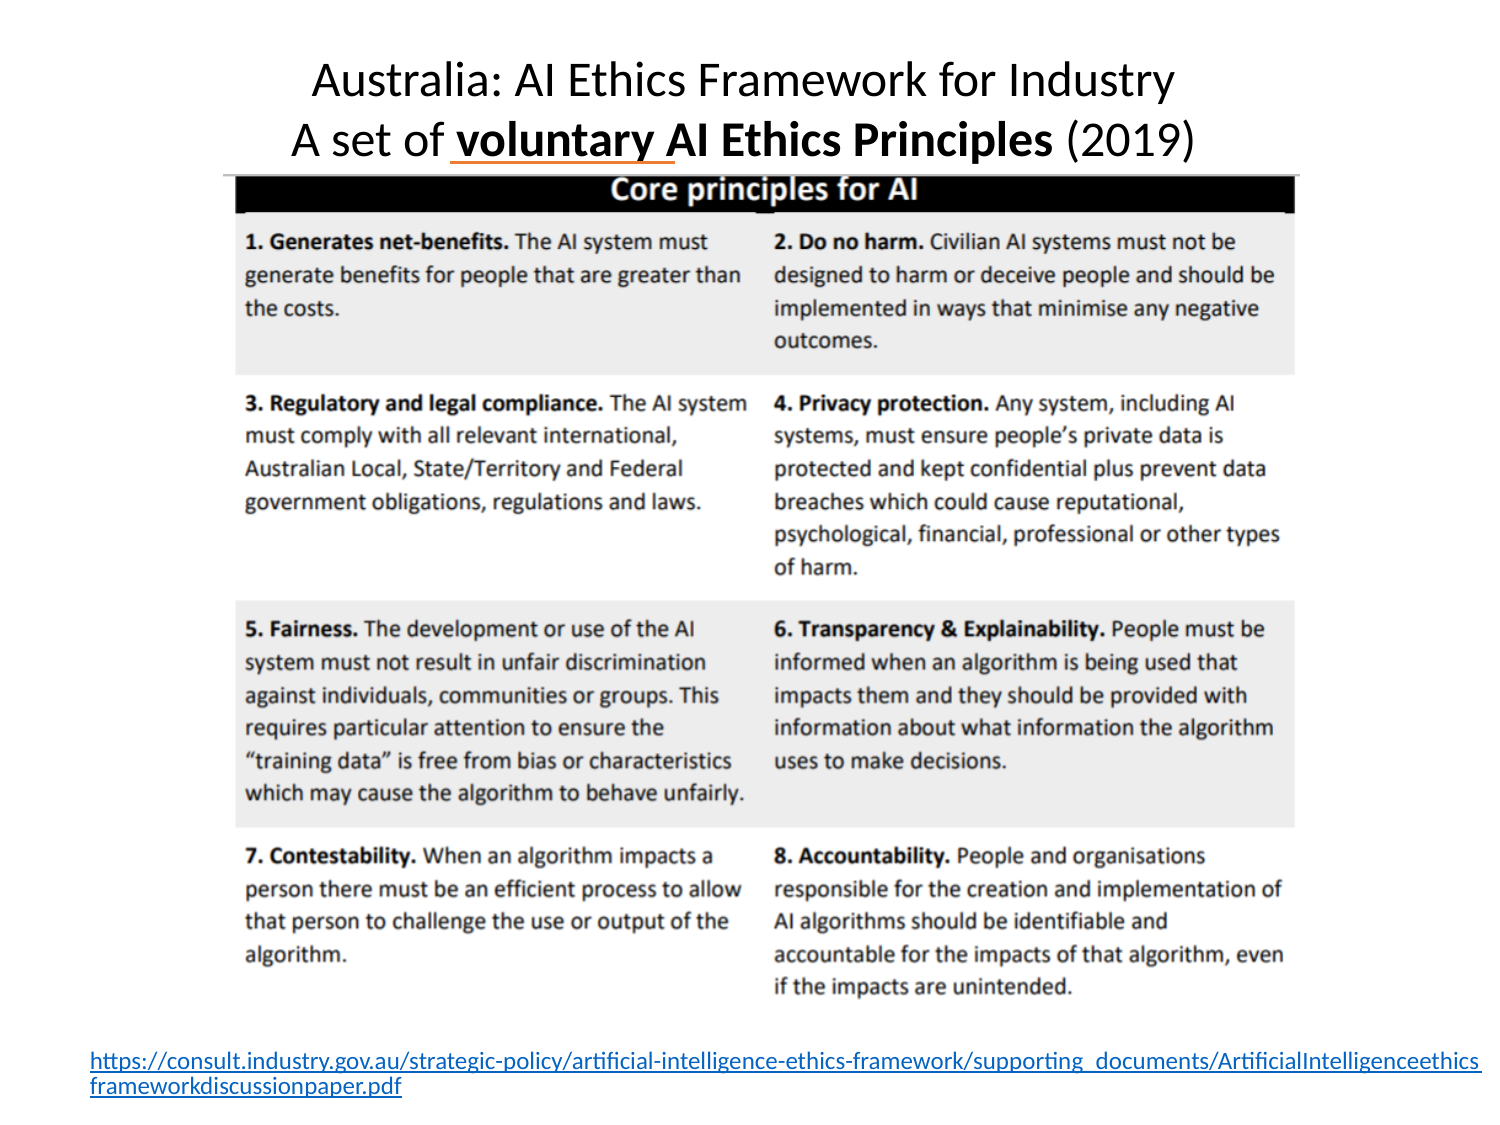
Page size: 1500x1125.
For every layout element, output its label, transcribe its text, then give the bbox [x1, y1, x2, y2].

text_box https://consult.industry.gov.au/strategic-policy/artificial-intelligence-ethics-framework/supporting_documents/ArtificialIntelligenceethicsframeworkdiscussionpaper.pdf [74, 1037, 1500, 1082]
text_box Australia: AI Ethics Framework for Industry A set of voluntary AI Ethics Principles (2019) [50, 39, 1438, 175]
picture [223, 174, 1300, 1013]
